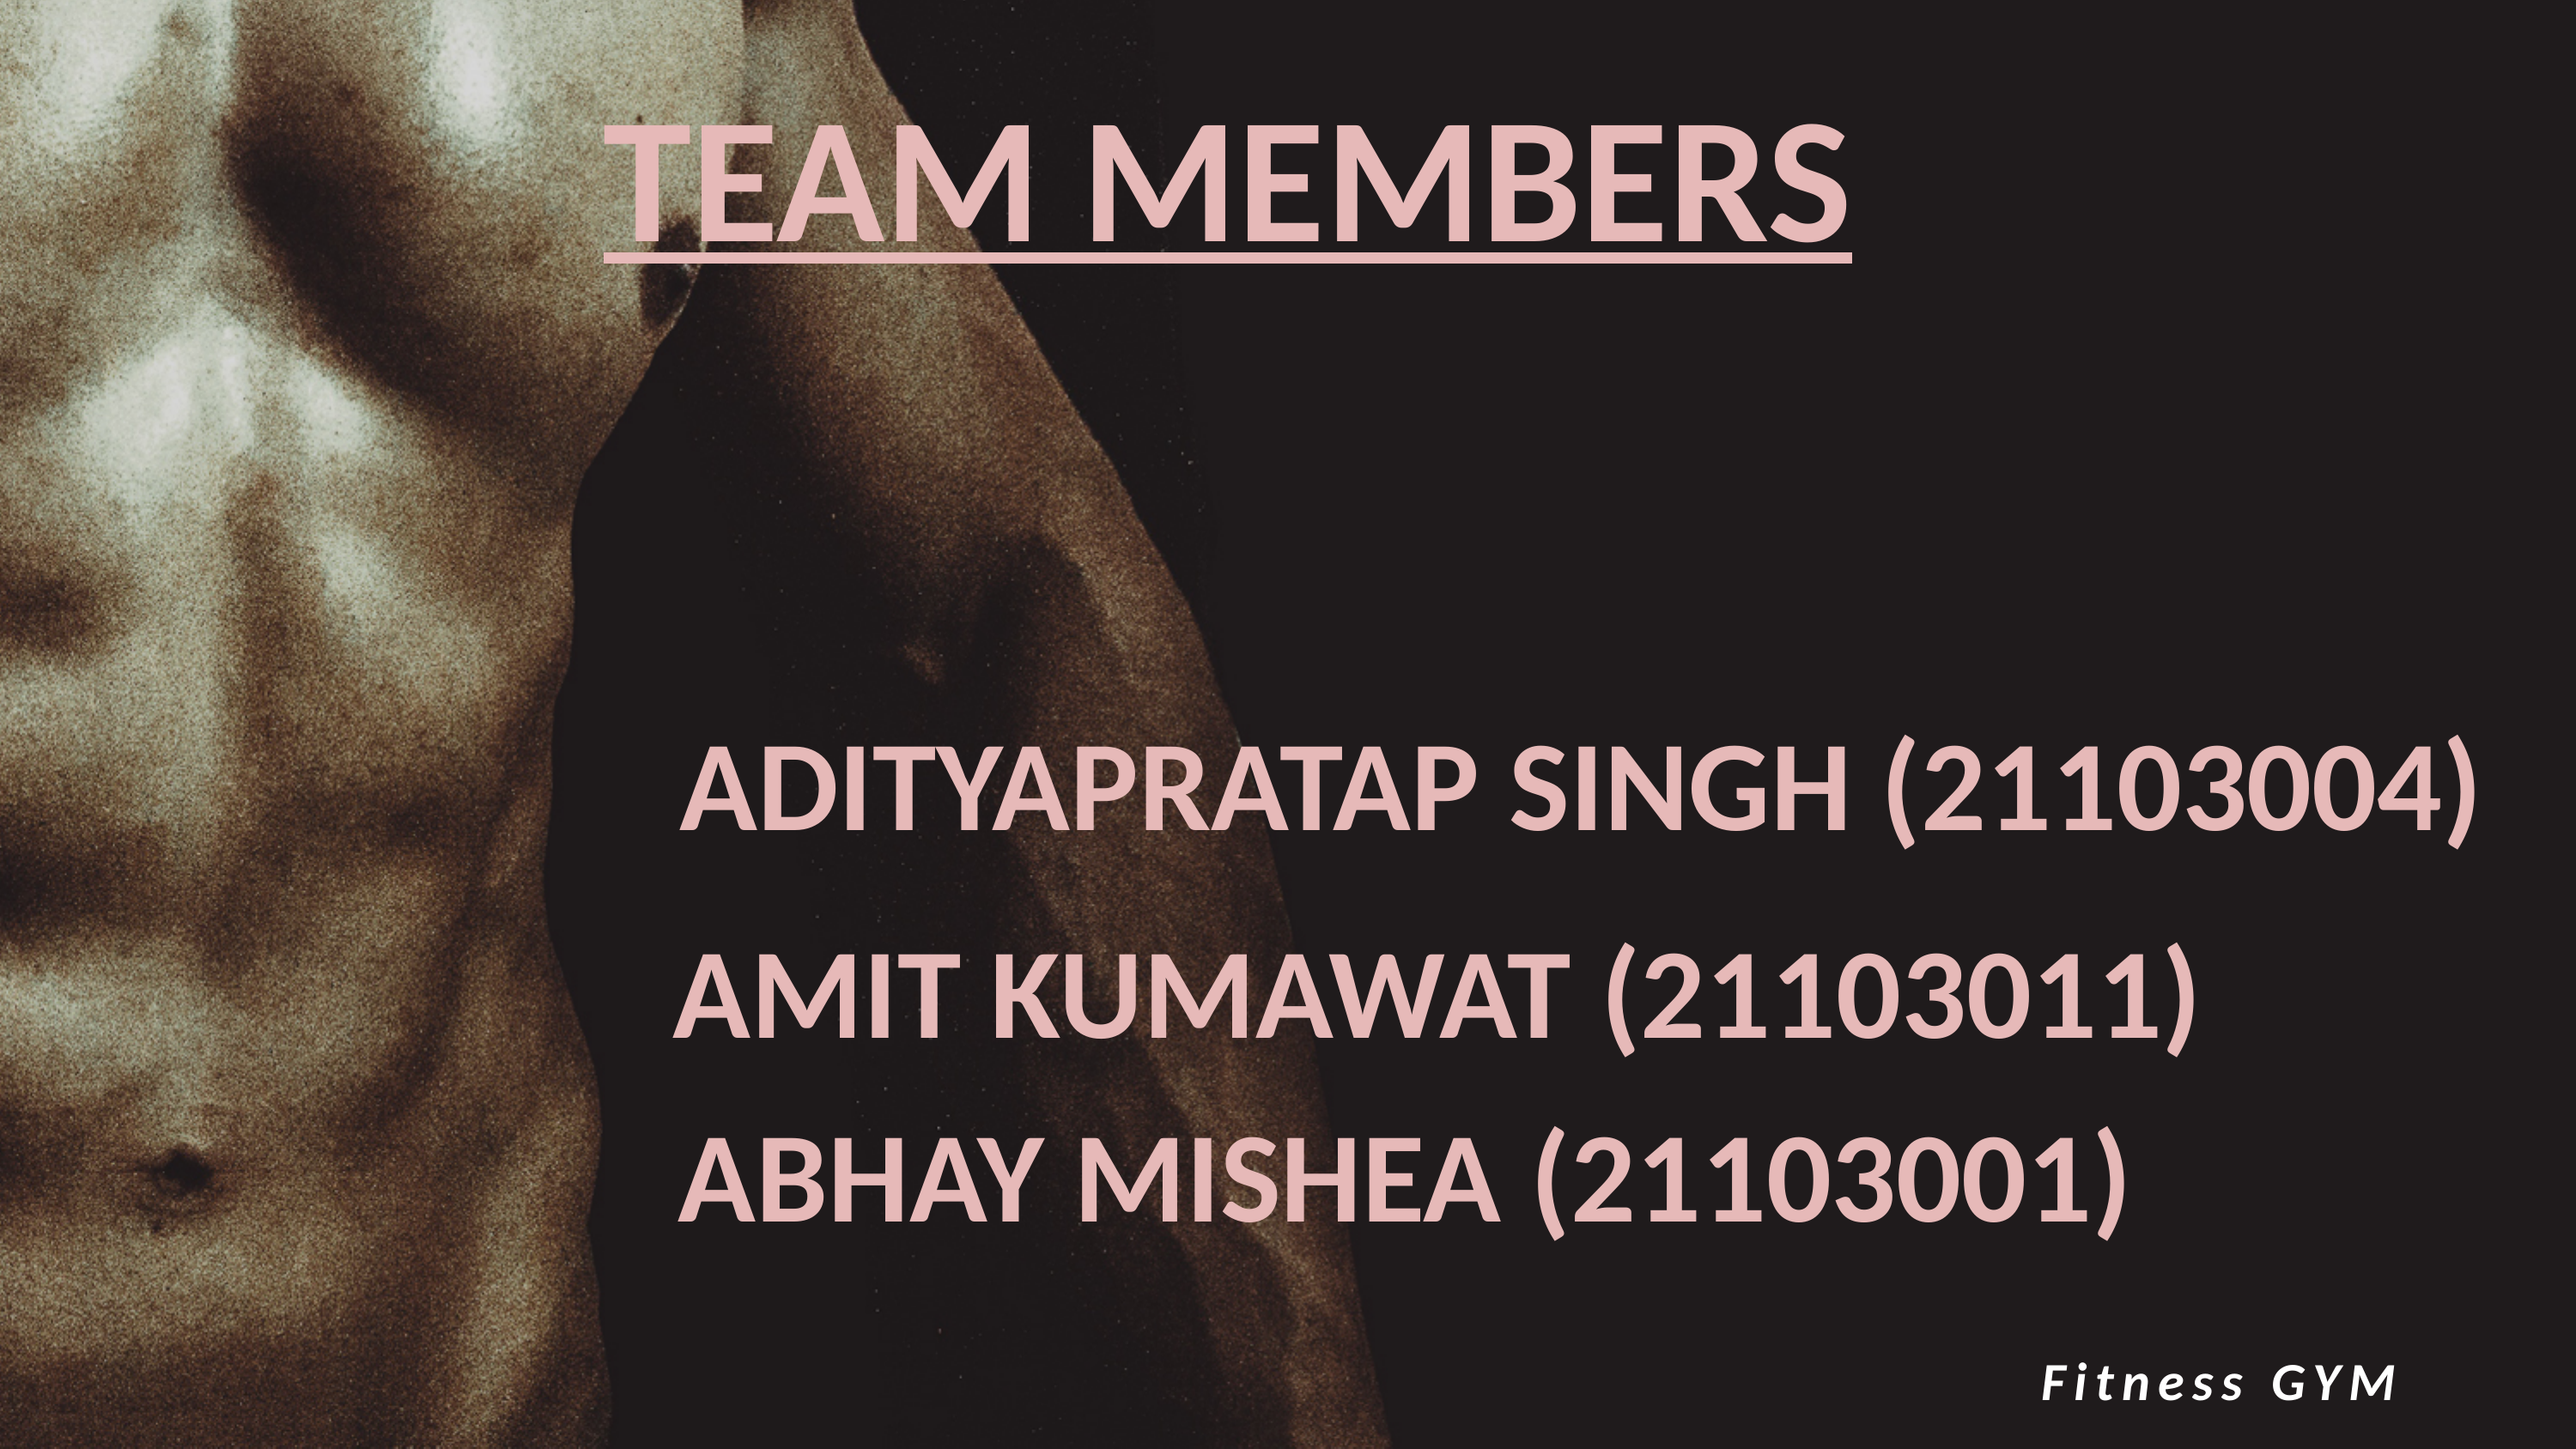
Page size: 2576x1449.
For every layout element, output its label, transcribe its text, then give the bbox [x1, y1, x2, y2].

text_box TEAM MEMBERS [278, 56, 2177, 284]
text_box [483, 925, 2216, 1449]
text_box ADITYAPRATAP SINGH (21103004) [633, 695, 2531, 864]
text_box Fitness GYM [2223, 1335, 2409, 1423]
picture [0, 0, 2576, 1449]
